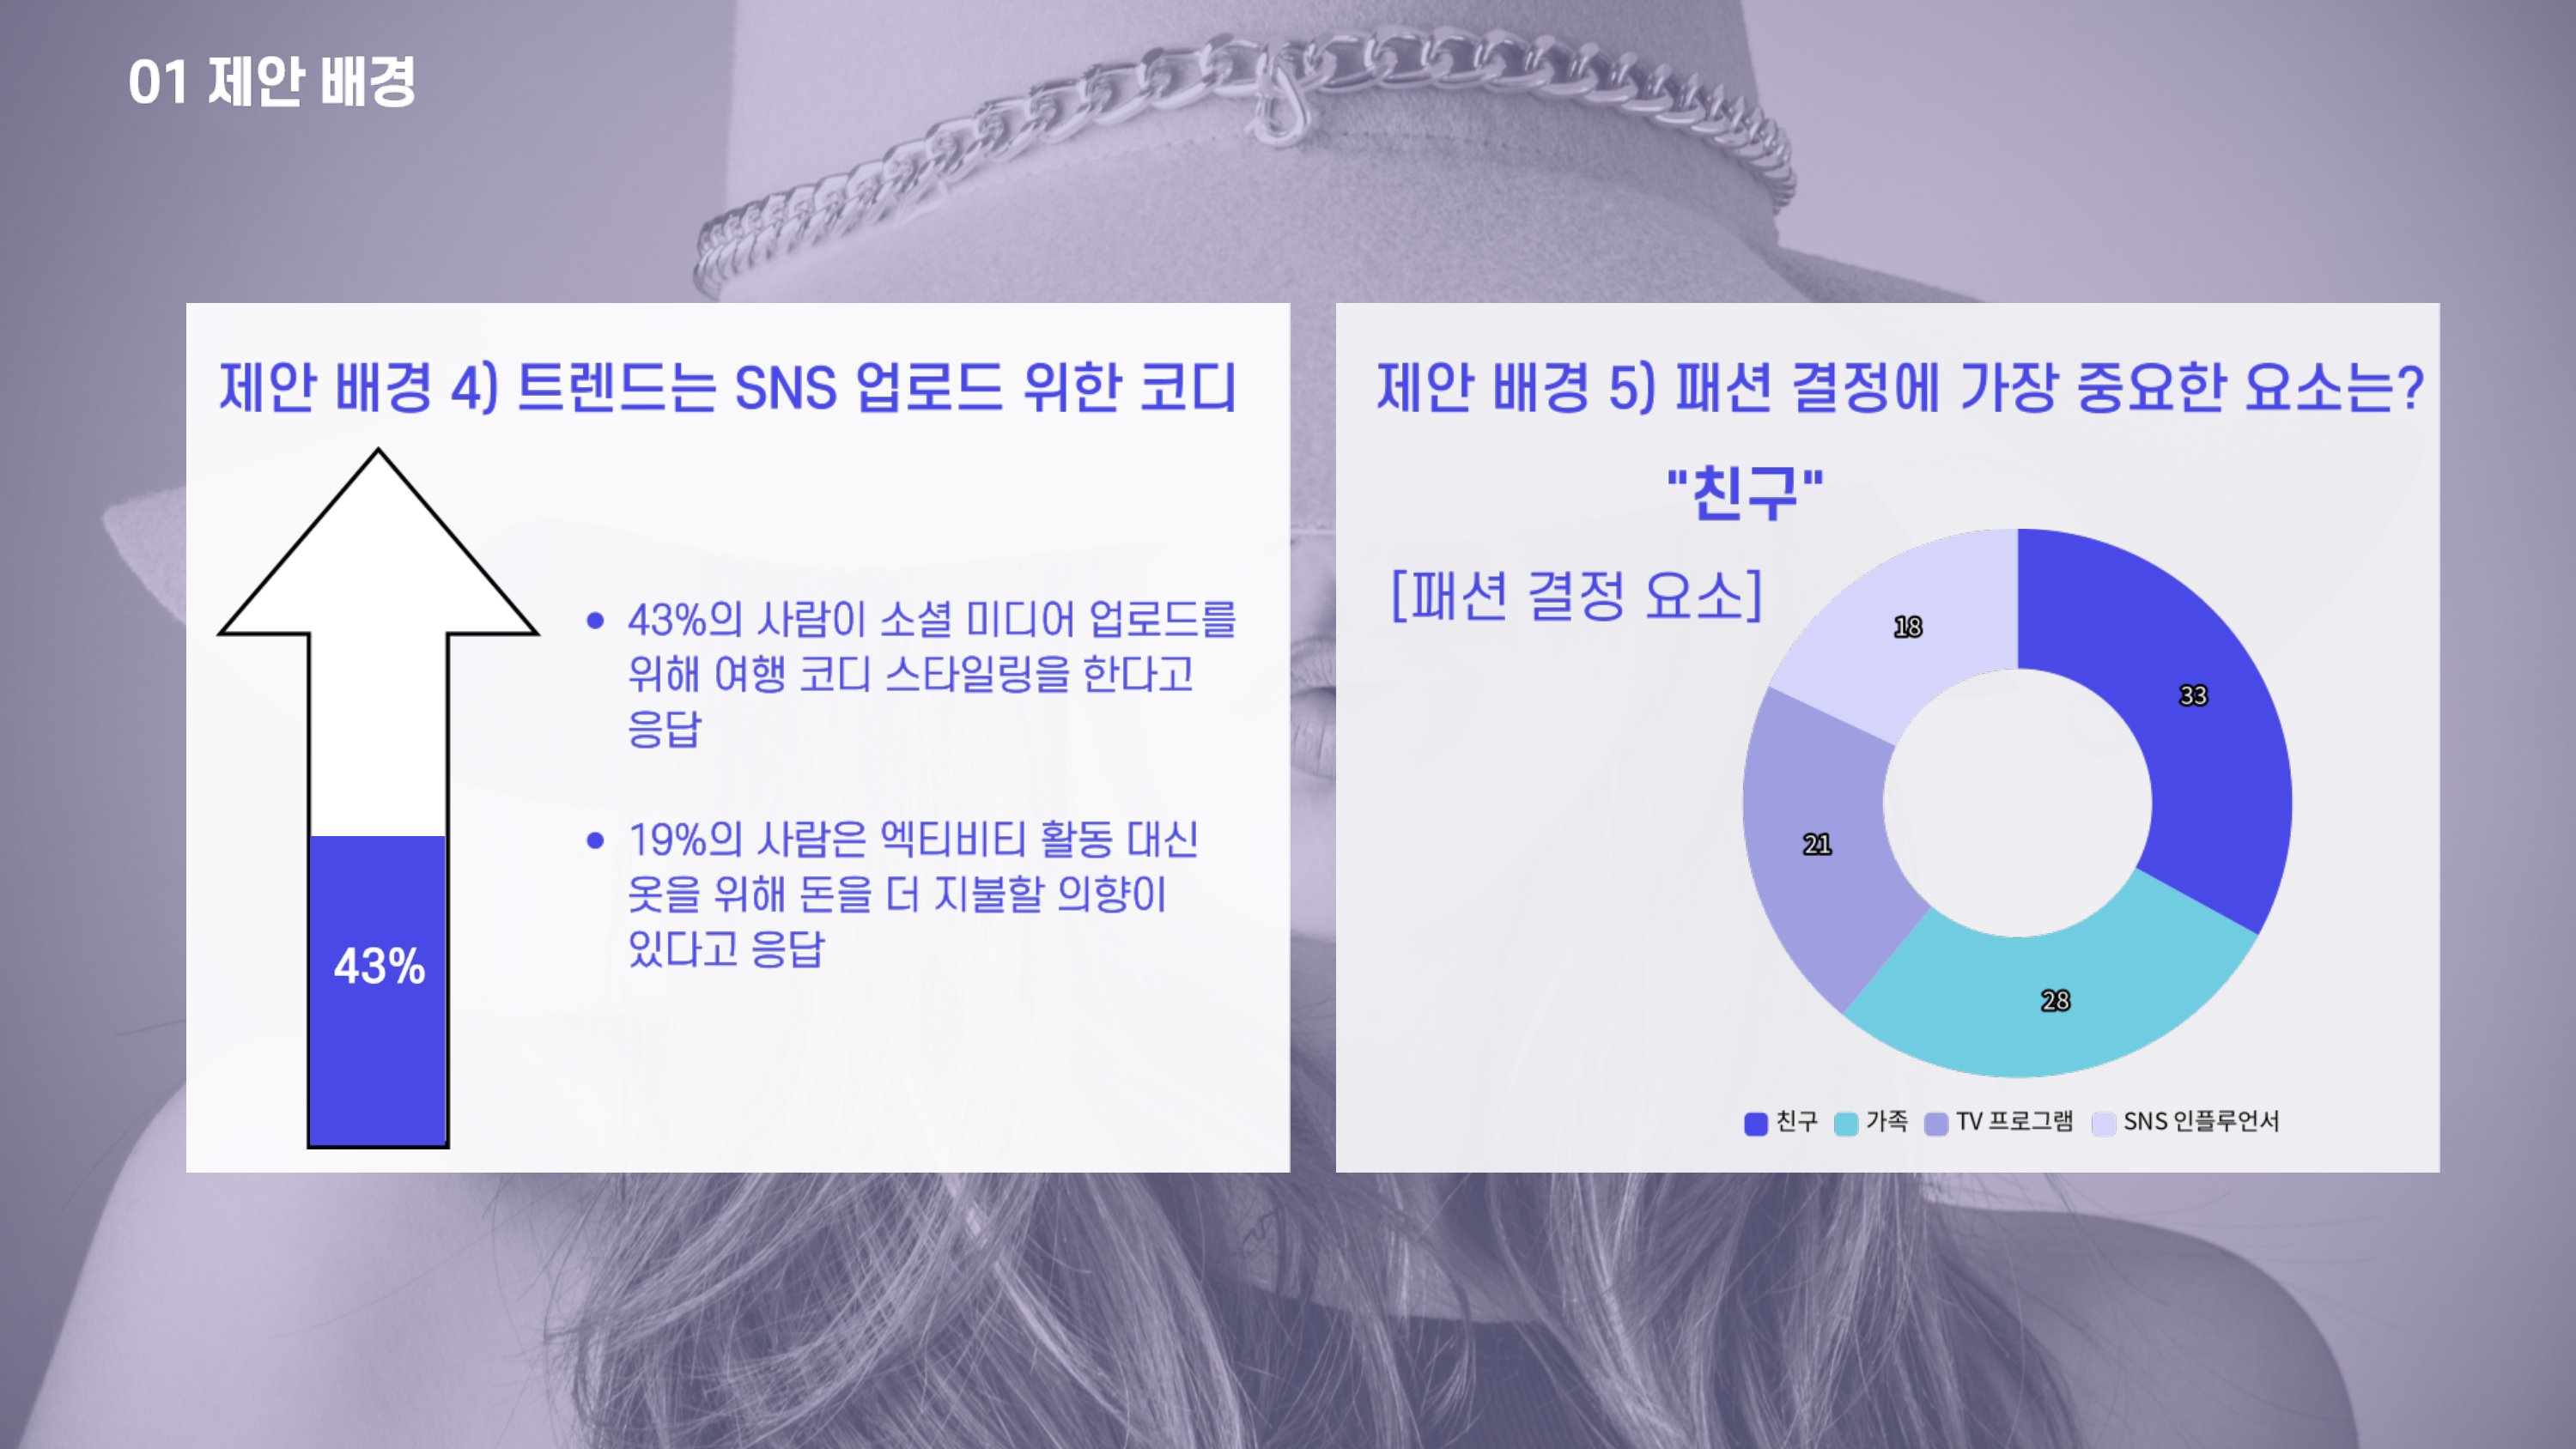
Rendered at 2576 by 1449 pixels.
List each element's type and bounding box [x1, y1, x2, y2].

picture [325, 927, 447, 1017]
picture [574, 586, 1261, 989]
text_box [0, 0, 2576, 1449]
text_box [216, 446, 542, 1150]
text_box [1335, 302, 2440, 1173]
text_box [186, 302, 1291, 1173]
picture [119, 29, 449, 133]
picture [1365, 342, 2456, 1150]
text_box [309, 836, 447, 1147]
picture [207, 342, 1265, 440]
